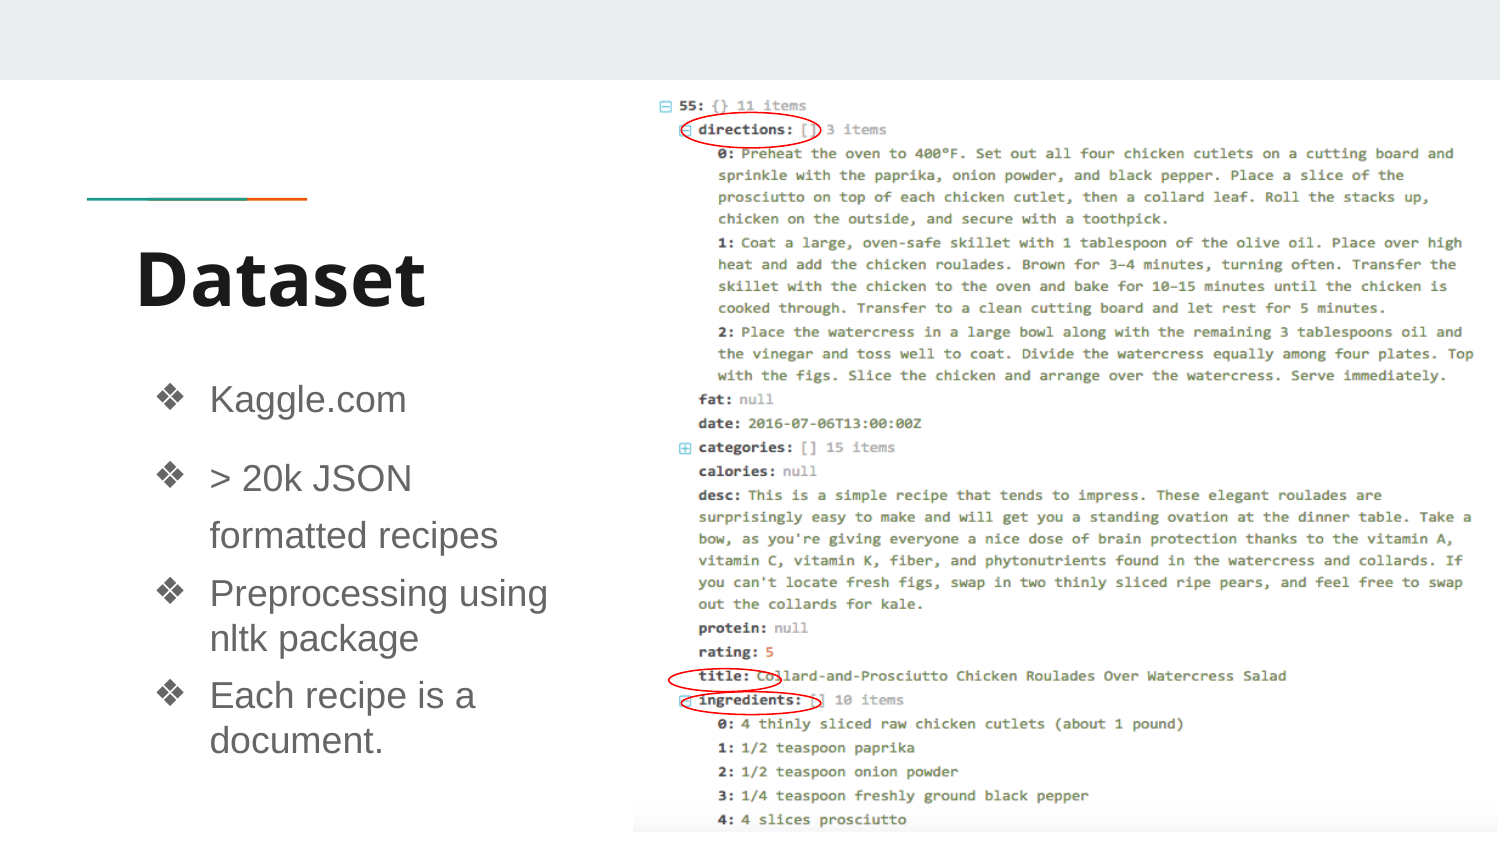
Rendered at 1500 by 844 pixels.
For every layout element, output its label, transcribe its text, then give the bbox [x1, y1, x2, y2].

title Dataset [119, 216, 627, 305]
picture [632, 93, 1497, 832]
list Kaggle.com > 20k JSON formatted recipes Preprocessing using nltk package Each recipe is a document. [119, 353, 607, 725]
